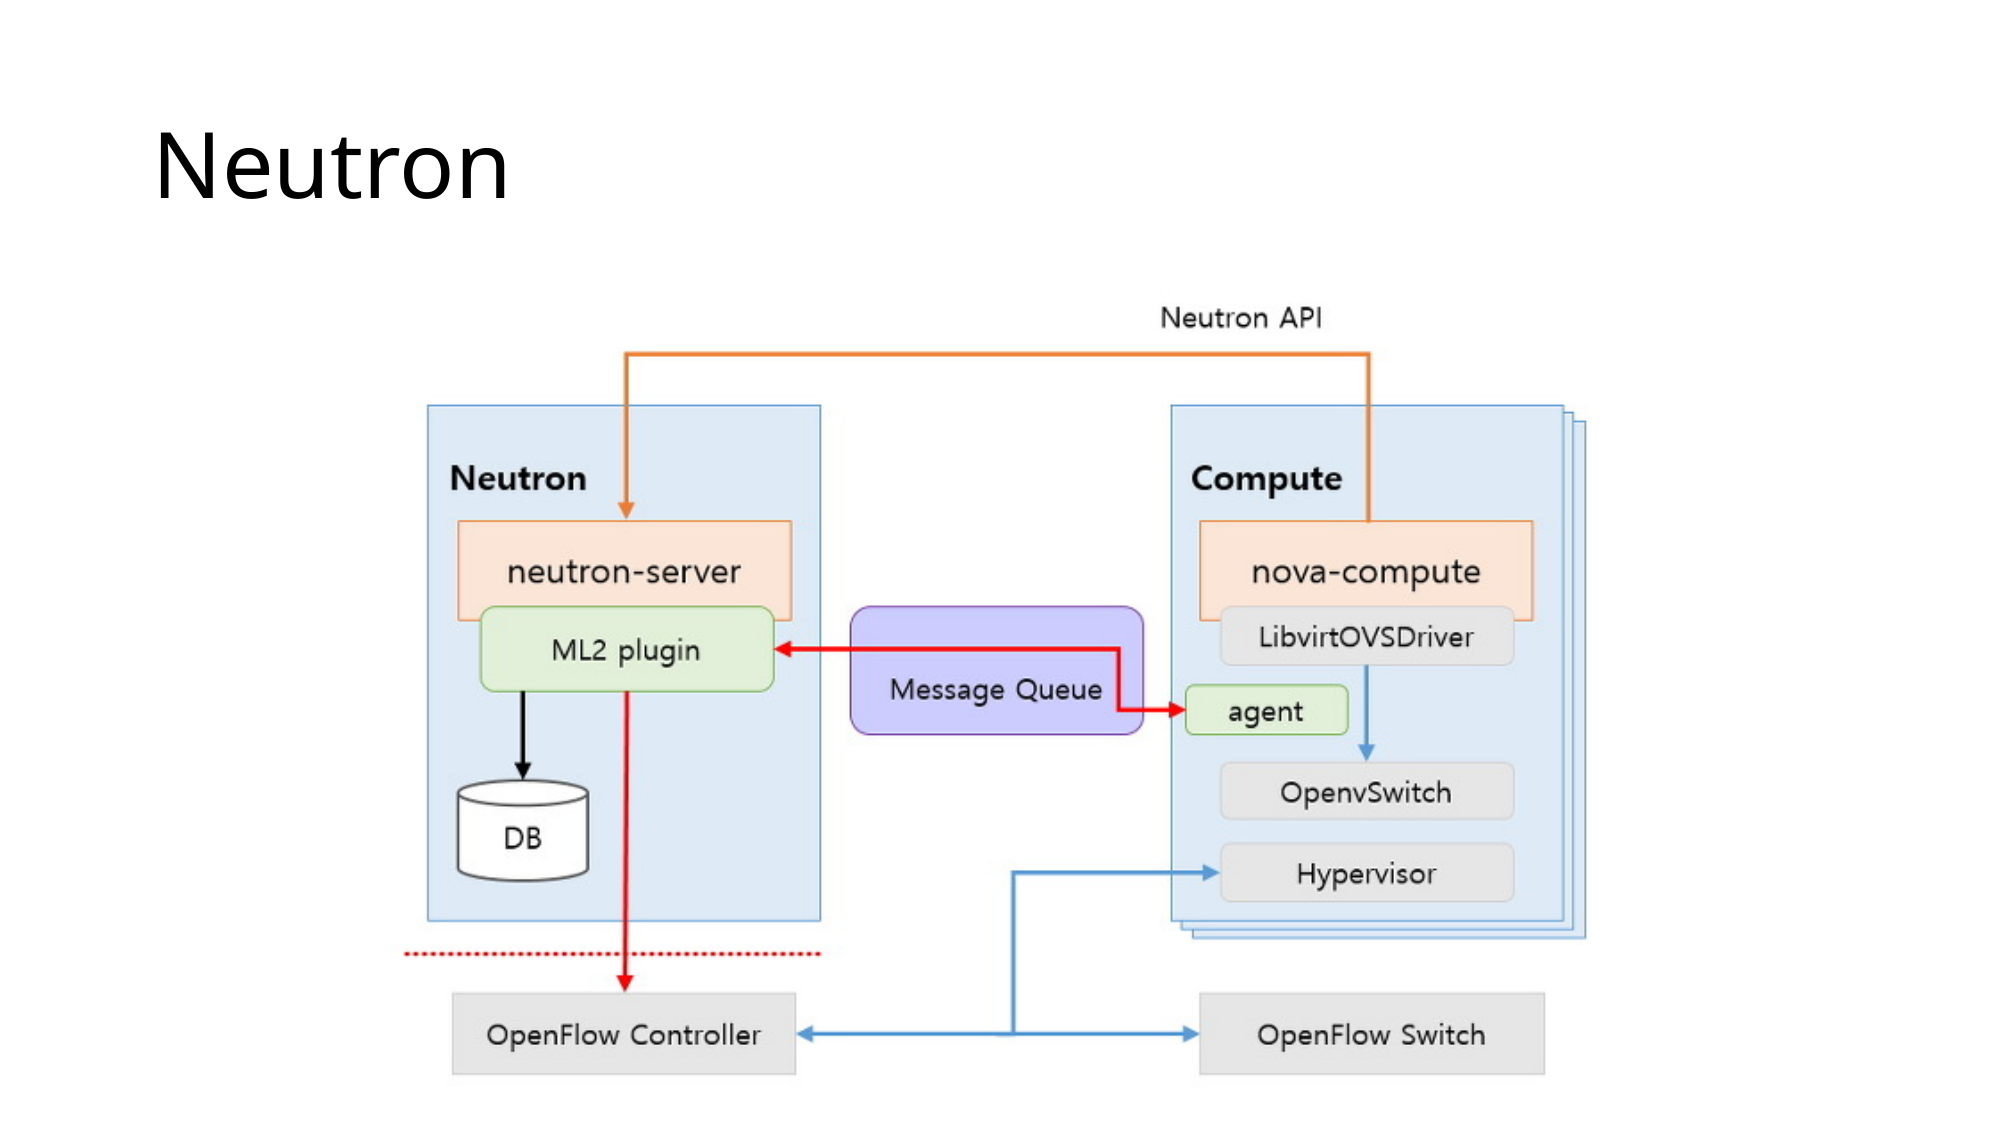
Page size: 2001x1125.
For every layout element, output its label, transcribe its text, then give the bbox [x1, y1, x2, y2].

title Neutron [137, 59, 1863, 278]
picture [390, 277, 1608, 1109]
